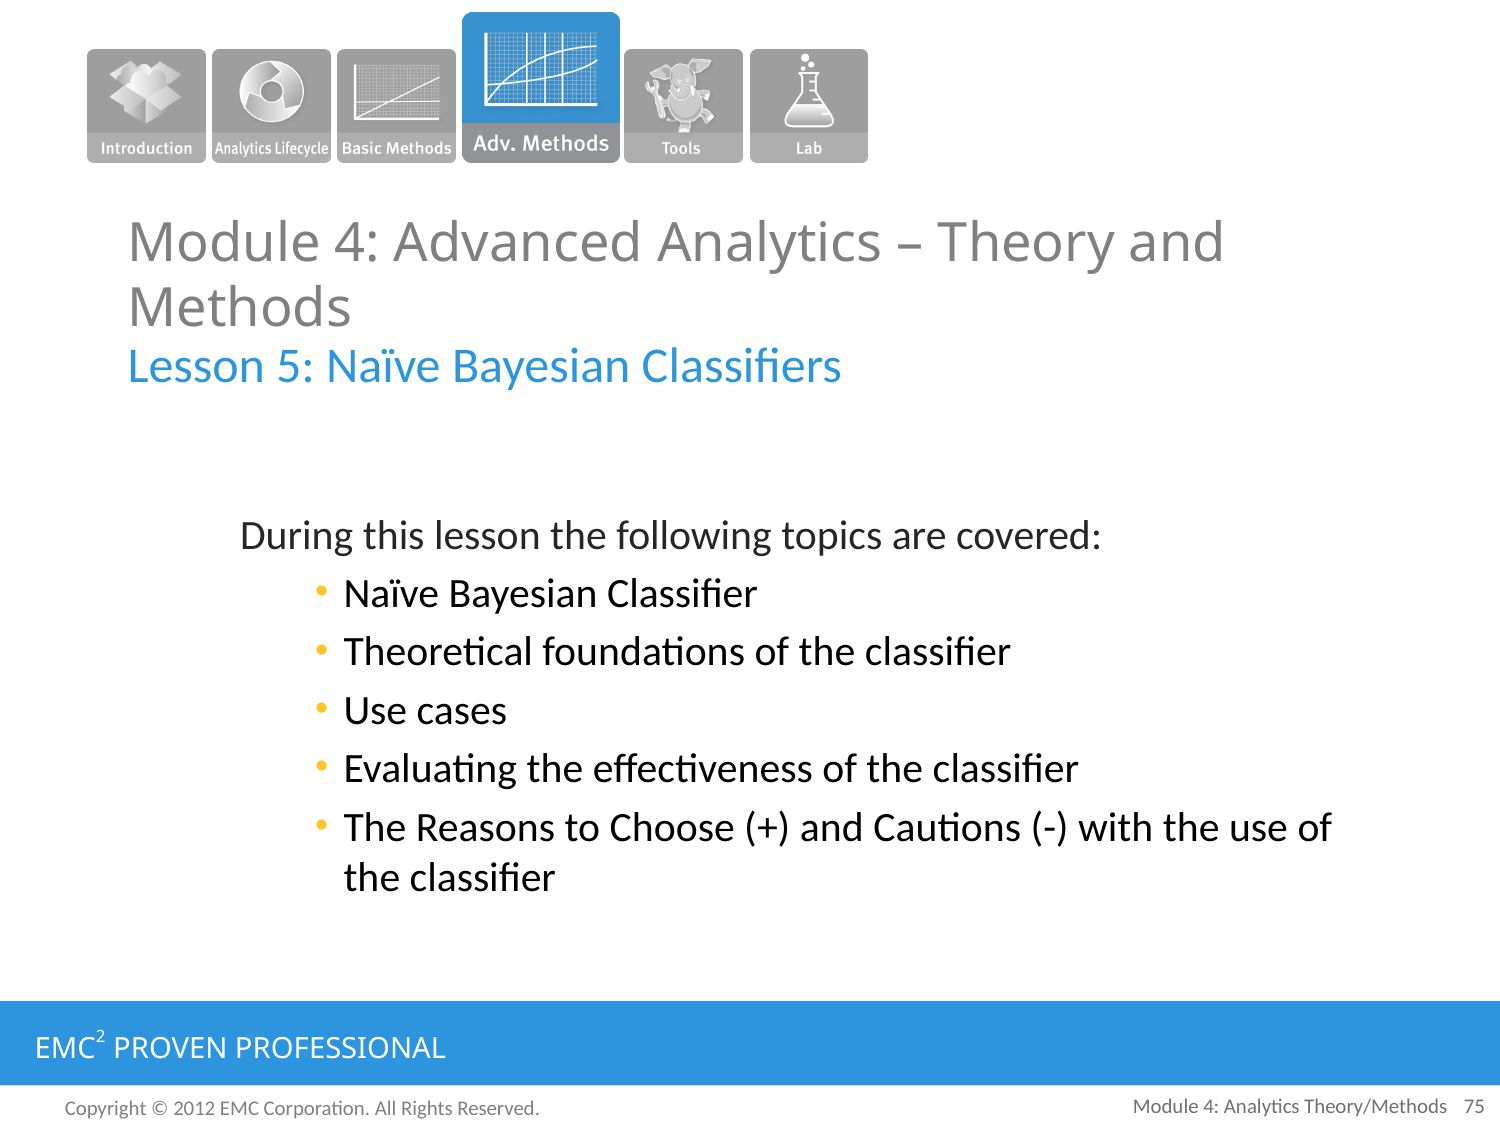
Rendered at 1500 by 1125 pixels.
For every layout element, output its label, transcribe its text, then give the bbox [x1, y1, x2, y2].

list Lesson 5: Naïve Bayesian Classifiers [112, 324, 1388, 401]
title Module 4: Advanced Analytics – Theory and Methods [112, 199, 1376, 324]
subtitle During this lesson the following topics are covered: Naïve Bayesian Classifier Theoretical foundations of the classifier Use cases Evaluating the effectiveness of the classifier The Reasons to Choose (+) and Cautions (-) with the use of the classifier [224, 499, 1388, 938]
slide_number 75 [1425, 1087, 1500, 1125]
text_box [87, 12, 869, 163]
footer Module 4: Analytics Theory/Methods [774, 1087, 1425, 1125]
